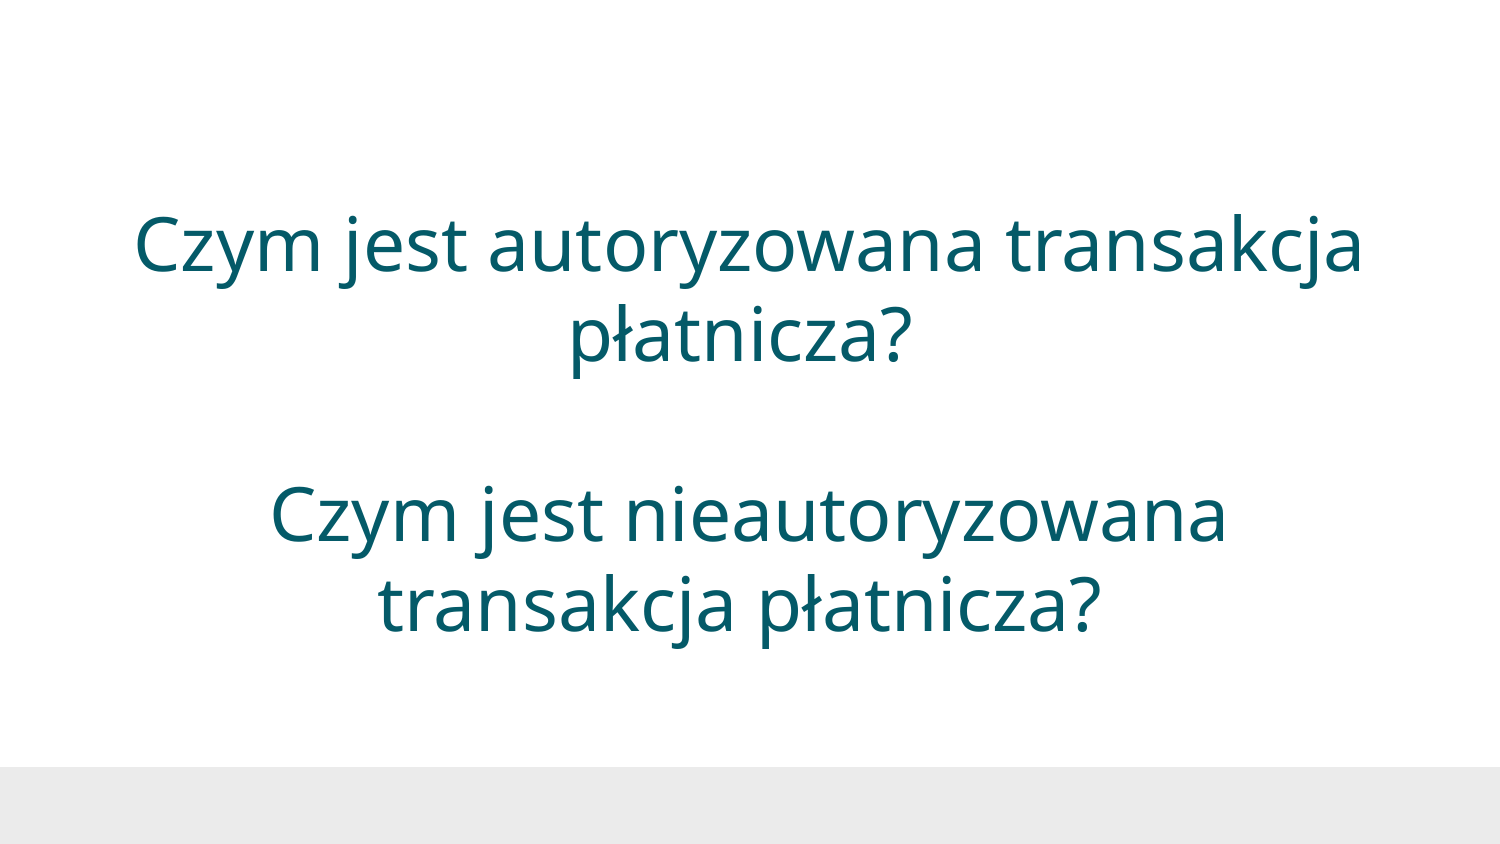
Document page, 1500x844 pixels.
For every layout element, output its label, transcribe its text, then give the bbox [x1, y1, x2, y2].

title Czym jest autoryzowana transakcja płatnicza? Czym jest nieautoryzowana transakcja płatnicza? [118, 352, 1382, 491]
